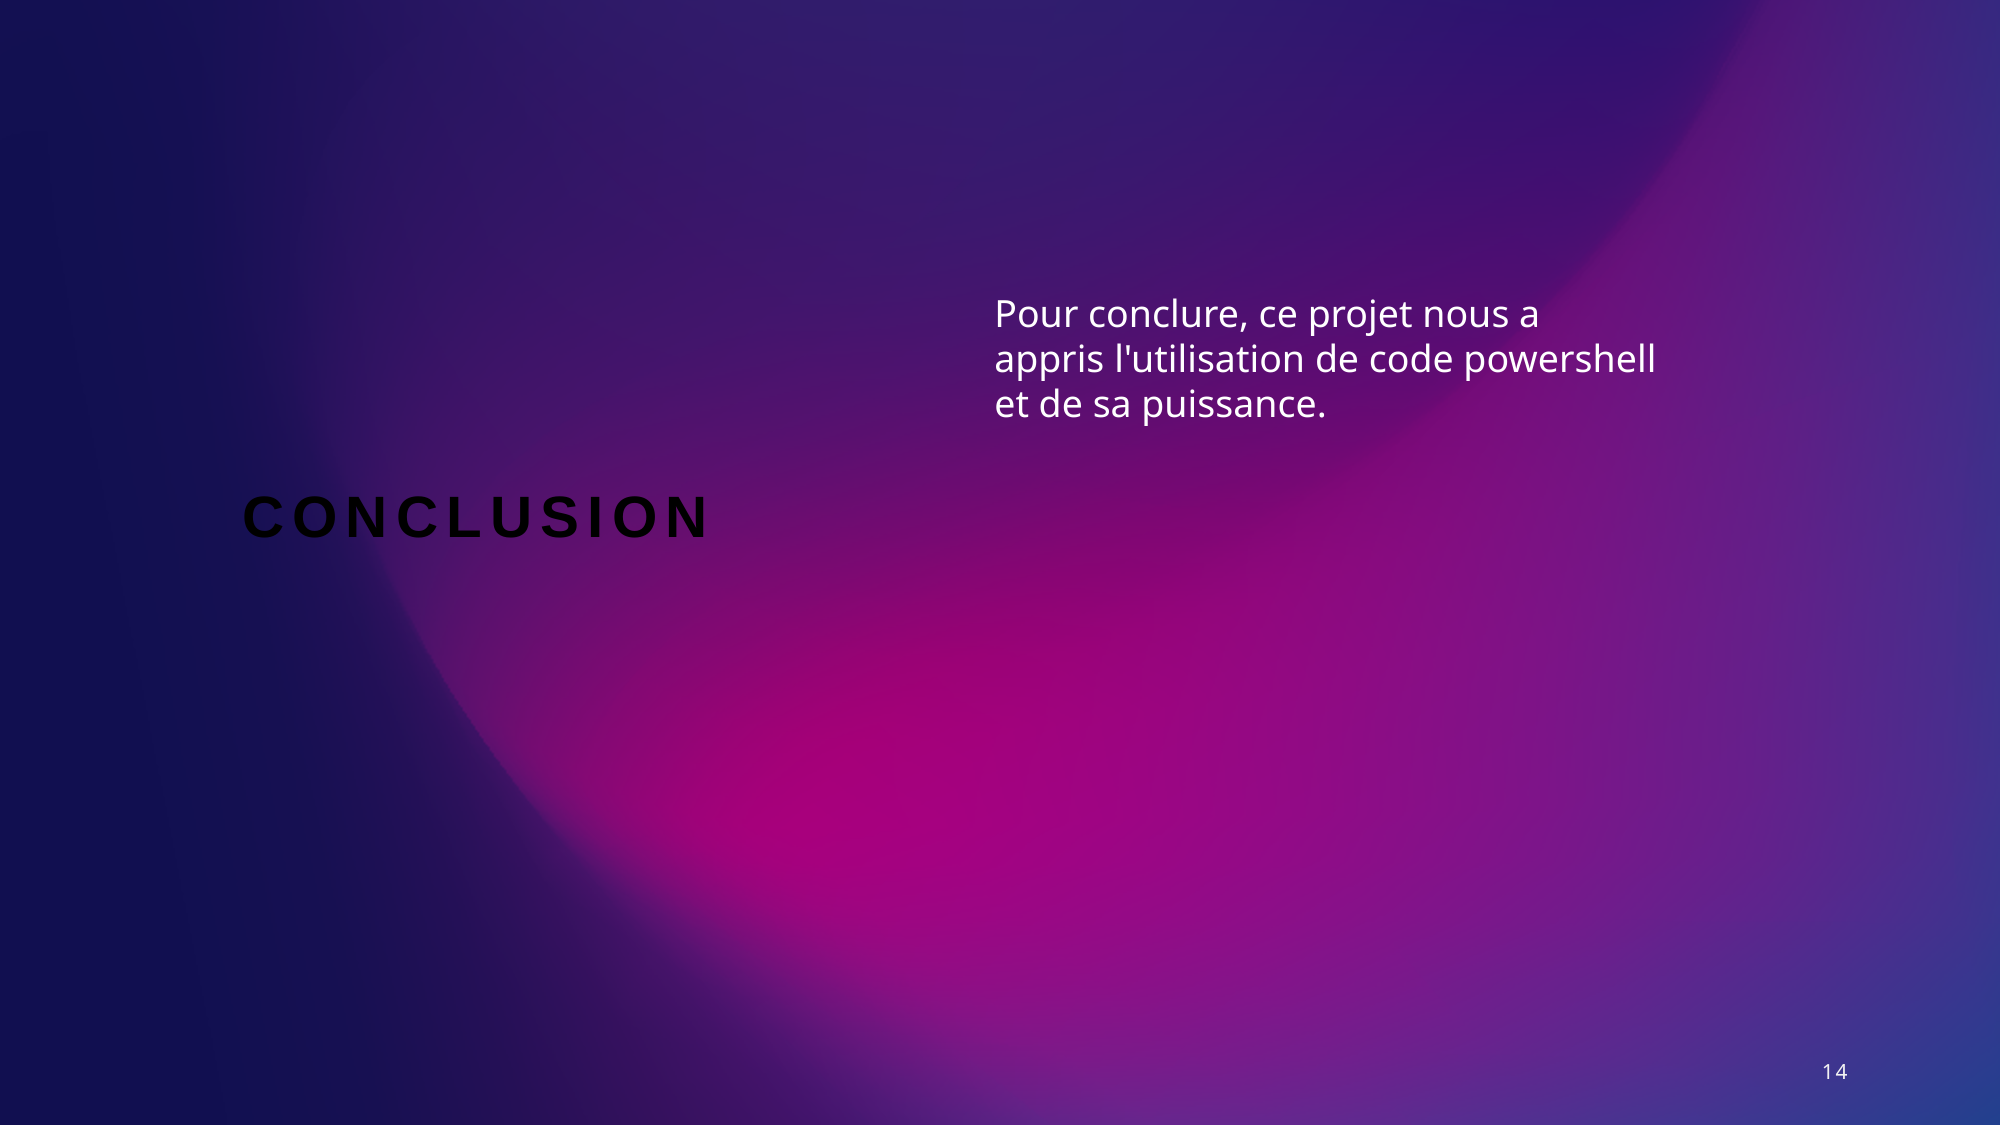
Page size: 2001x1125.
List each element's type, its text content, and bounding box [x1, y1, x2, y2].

text_box Pour conclure, ce projet nous a appris l'utilisation de code powershell et de sa puissance. [979, 282, 1674, 433]
picture [0, 0, 2000, 1125]
slide_number 14 [1412, 1042, 1863, 1103]
title Conclusion [227, 454, 767, 638]
